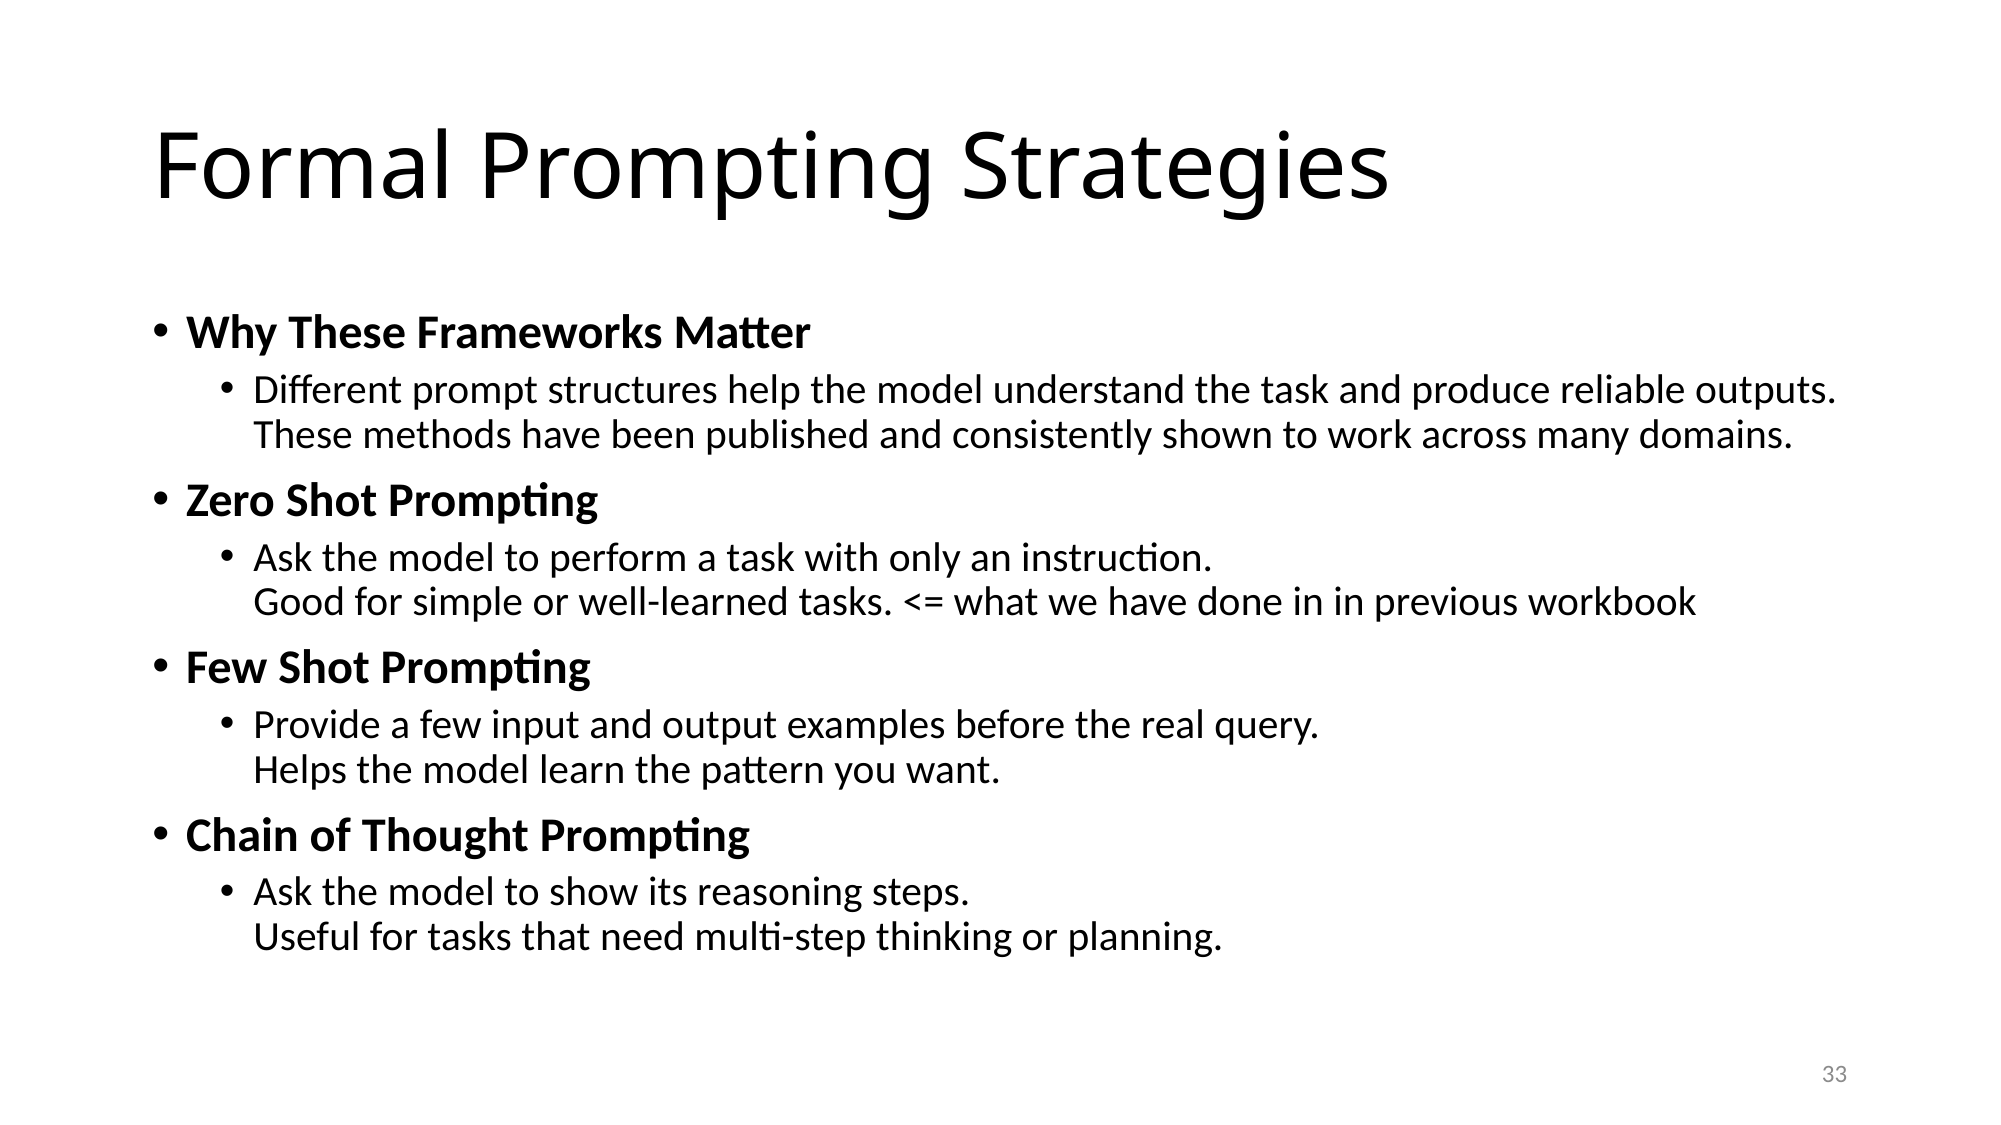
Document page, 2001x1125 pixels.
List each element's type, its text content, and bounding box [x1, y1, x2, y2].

title Formal Prompting Strategies [137, 59, 1863, 278]
slide_number 33 [1412, 1042, 1863, 1103]
list Why These Frameworks Matter Different prompt structures help the model understand the task and produce reliable outputs. These methods have been published and consistently shown to work across many domains. Zero Shot Prompting Ask the model to perform a task with only an instruction. Good for simple or well-learned tasks. <= what we have done in in previous workbook Few Shot Prompting Provide a few input and output examples before the real query. Helps the model learn the pattern you want. Chain of Thought Prompting Ask the model to show its reasoning steps. Useful for tasks that need multi-step thinking or planning. [137, 299, 1863, 1014]
